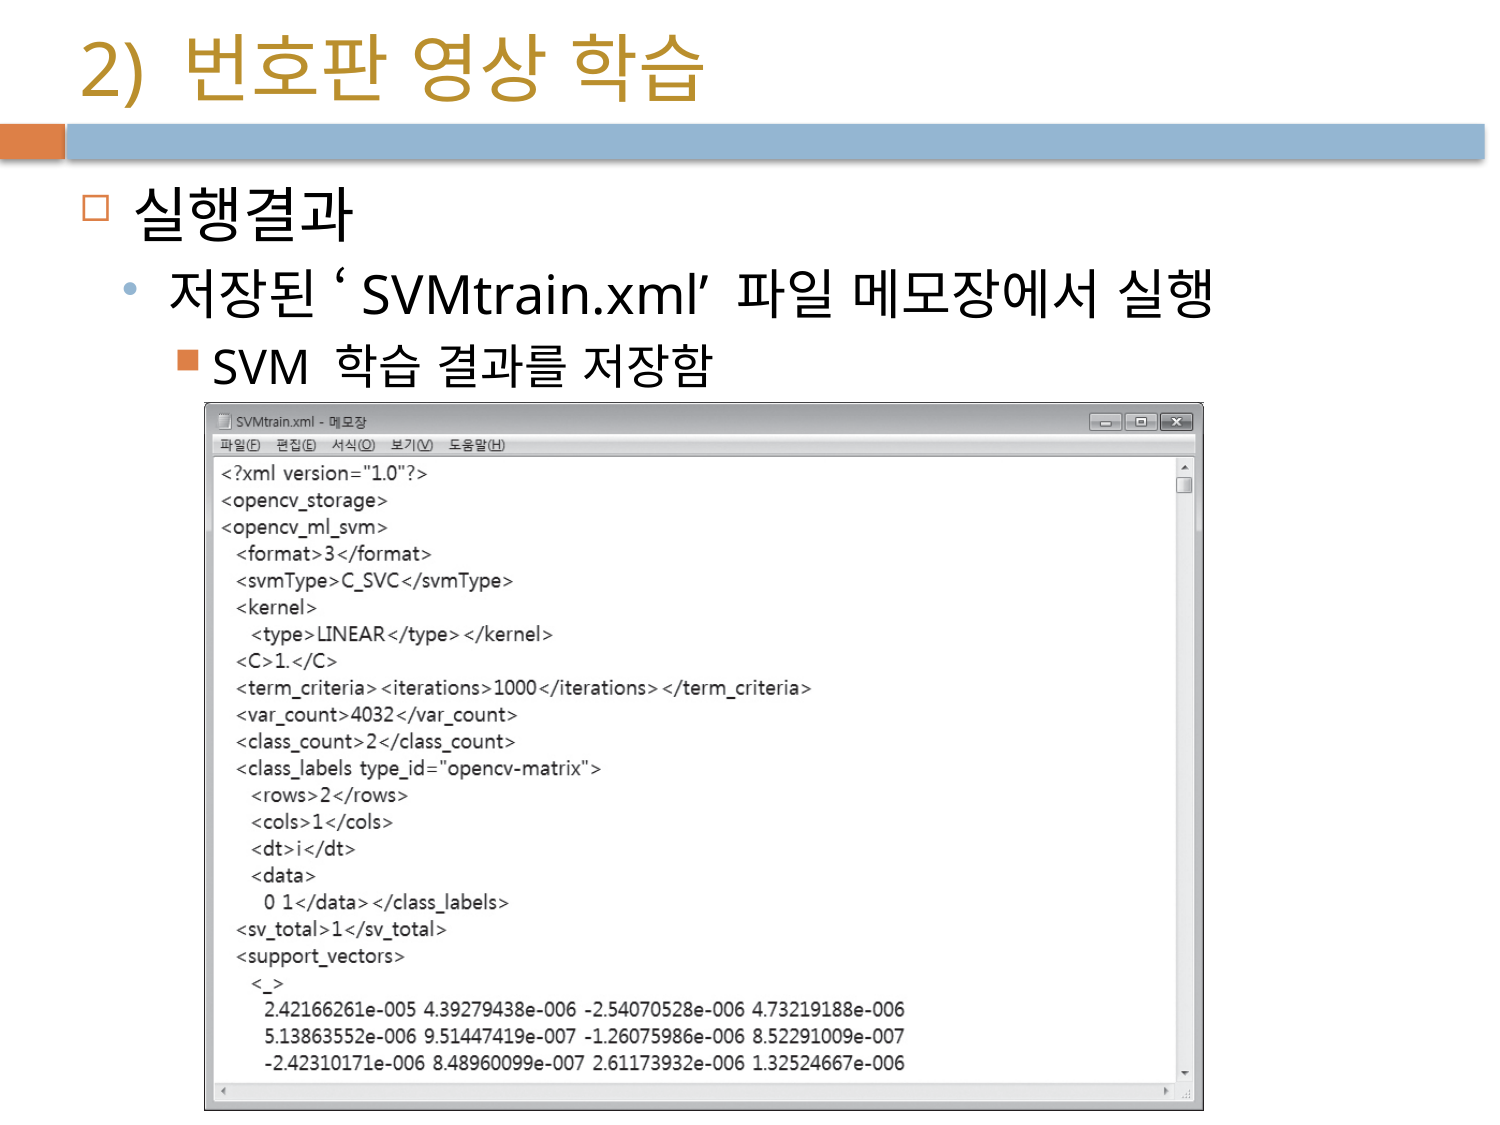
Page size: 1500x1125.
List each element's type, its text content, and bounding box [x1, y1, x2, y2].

title 2) 번호판 영상 학습 [64, 7, 1471, 126]
picture [203, 401, 1204, 1112]
list 실행결과 저장된 ‘SVMtrain.xml’ 파일 메모장에서 실행 SVM 학습 결과를 저장함 [64, 169, 1471, 1056]
